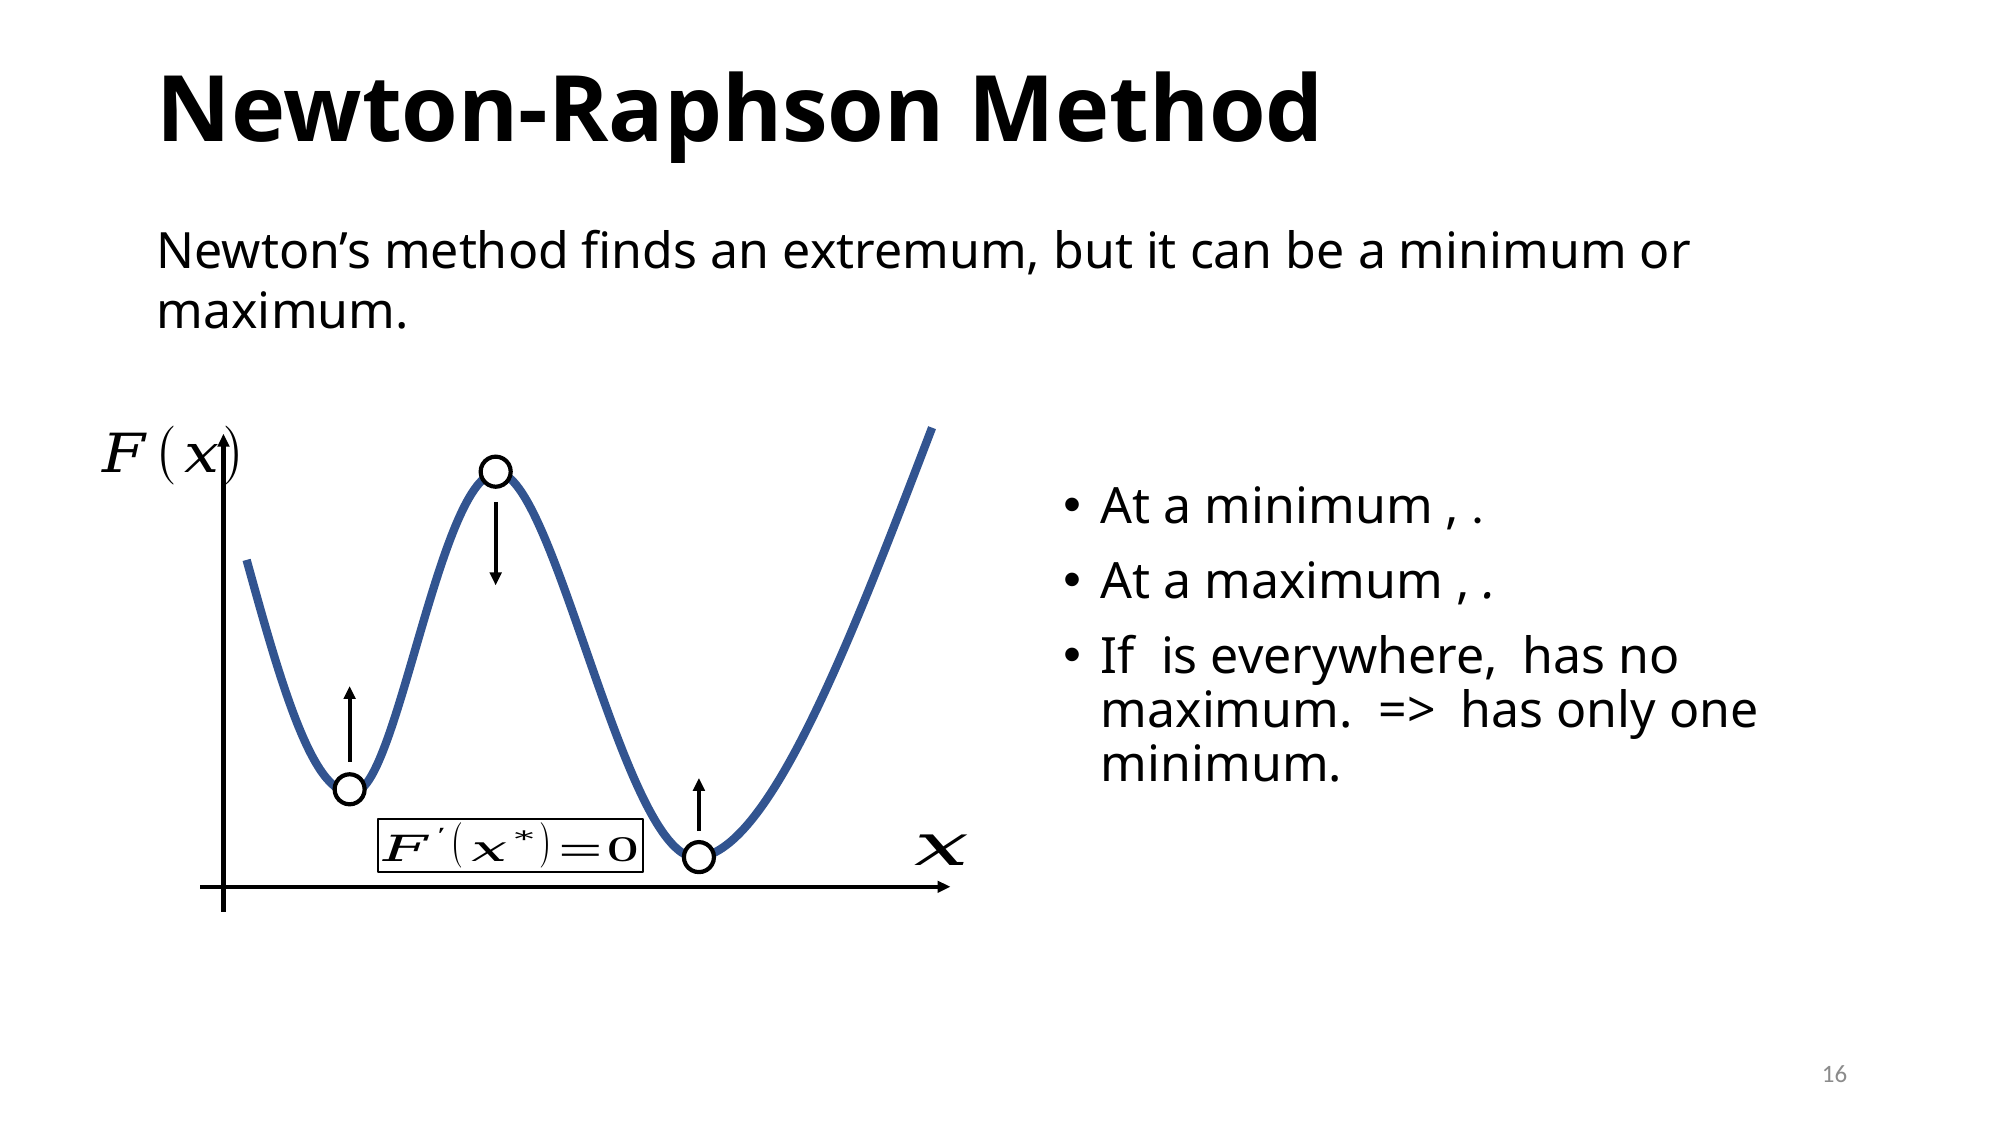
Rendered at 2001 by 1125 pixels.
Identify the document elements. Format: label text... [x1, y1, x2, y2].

text_box [479, 455, 512, 488]
slide_number 16 [1412, 1042, 1863, 1103]
text_box Newton’s method finds an extremum, but it can be a minimum or maximum. [141, 211, 1902, 347]
text_box [245, 427, 934, 855]
text_box [333, 773, 366, 806]
text_box [682, 841, 716, 874]
title Newton-Raphson Method [141, 3, 1867, 211]
